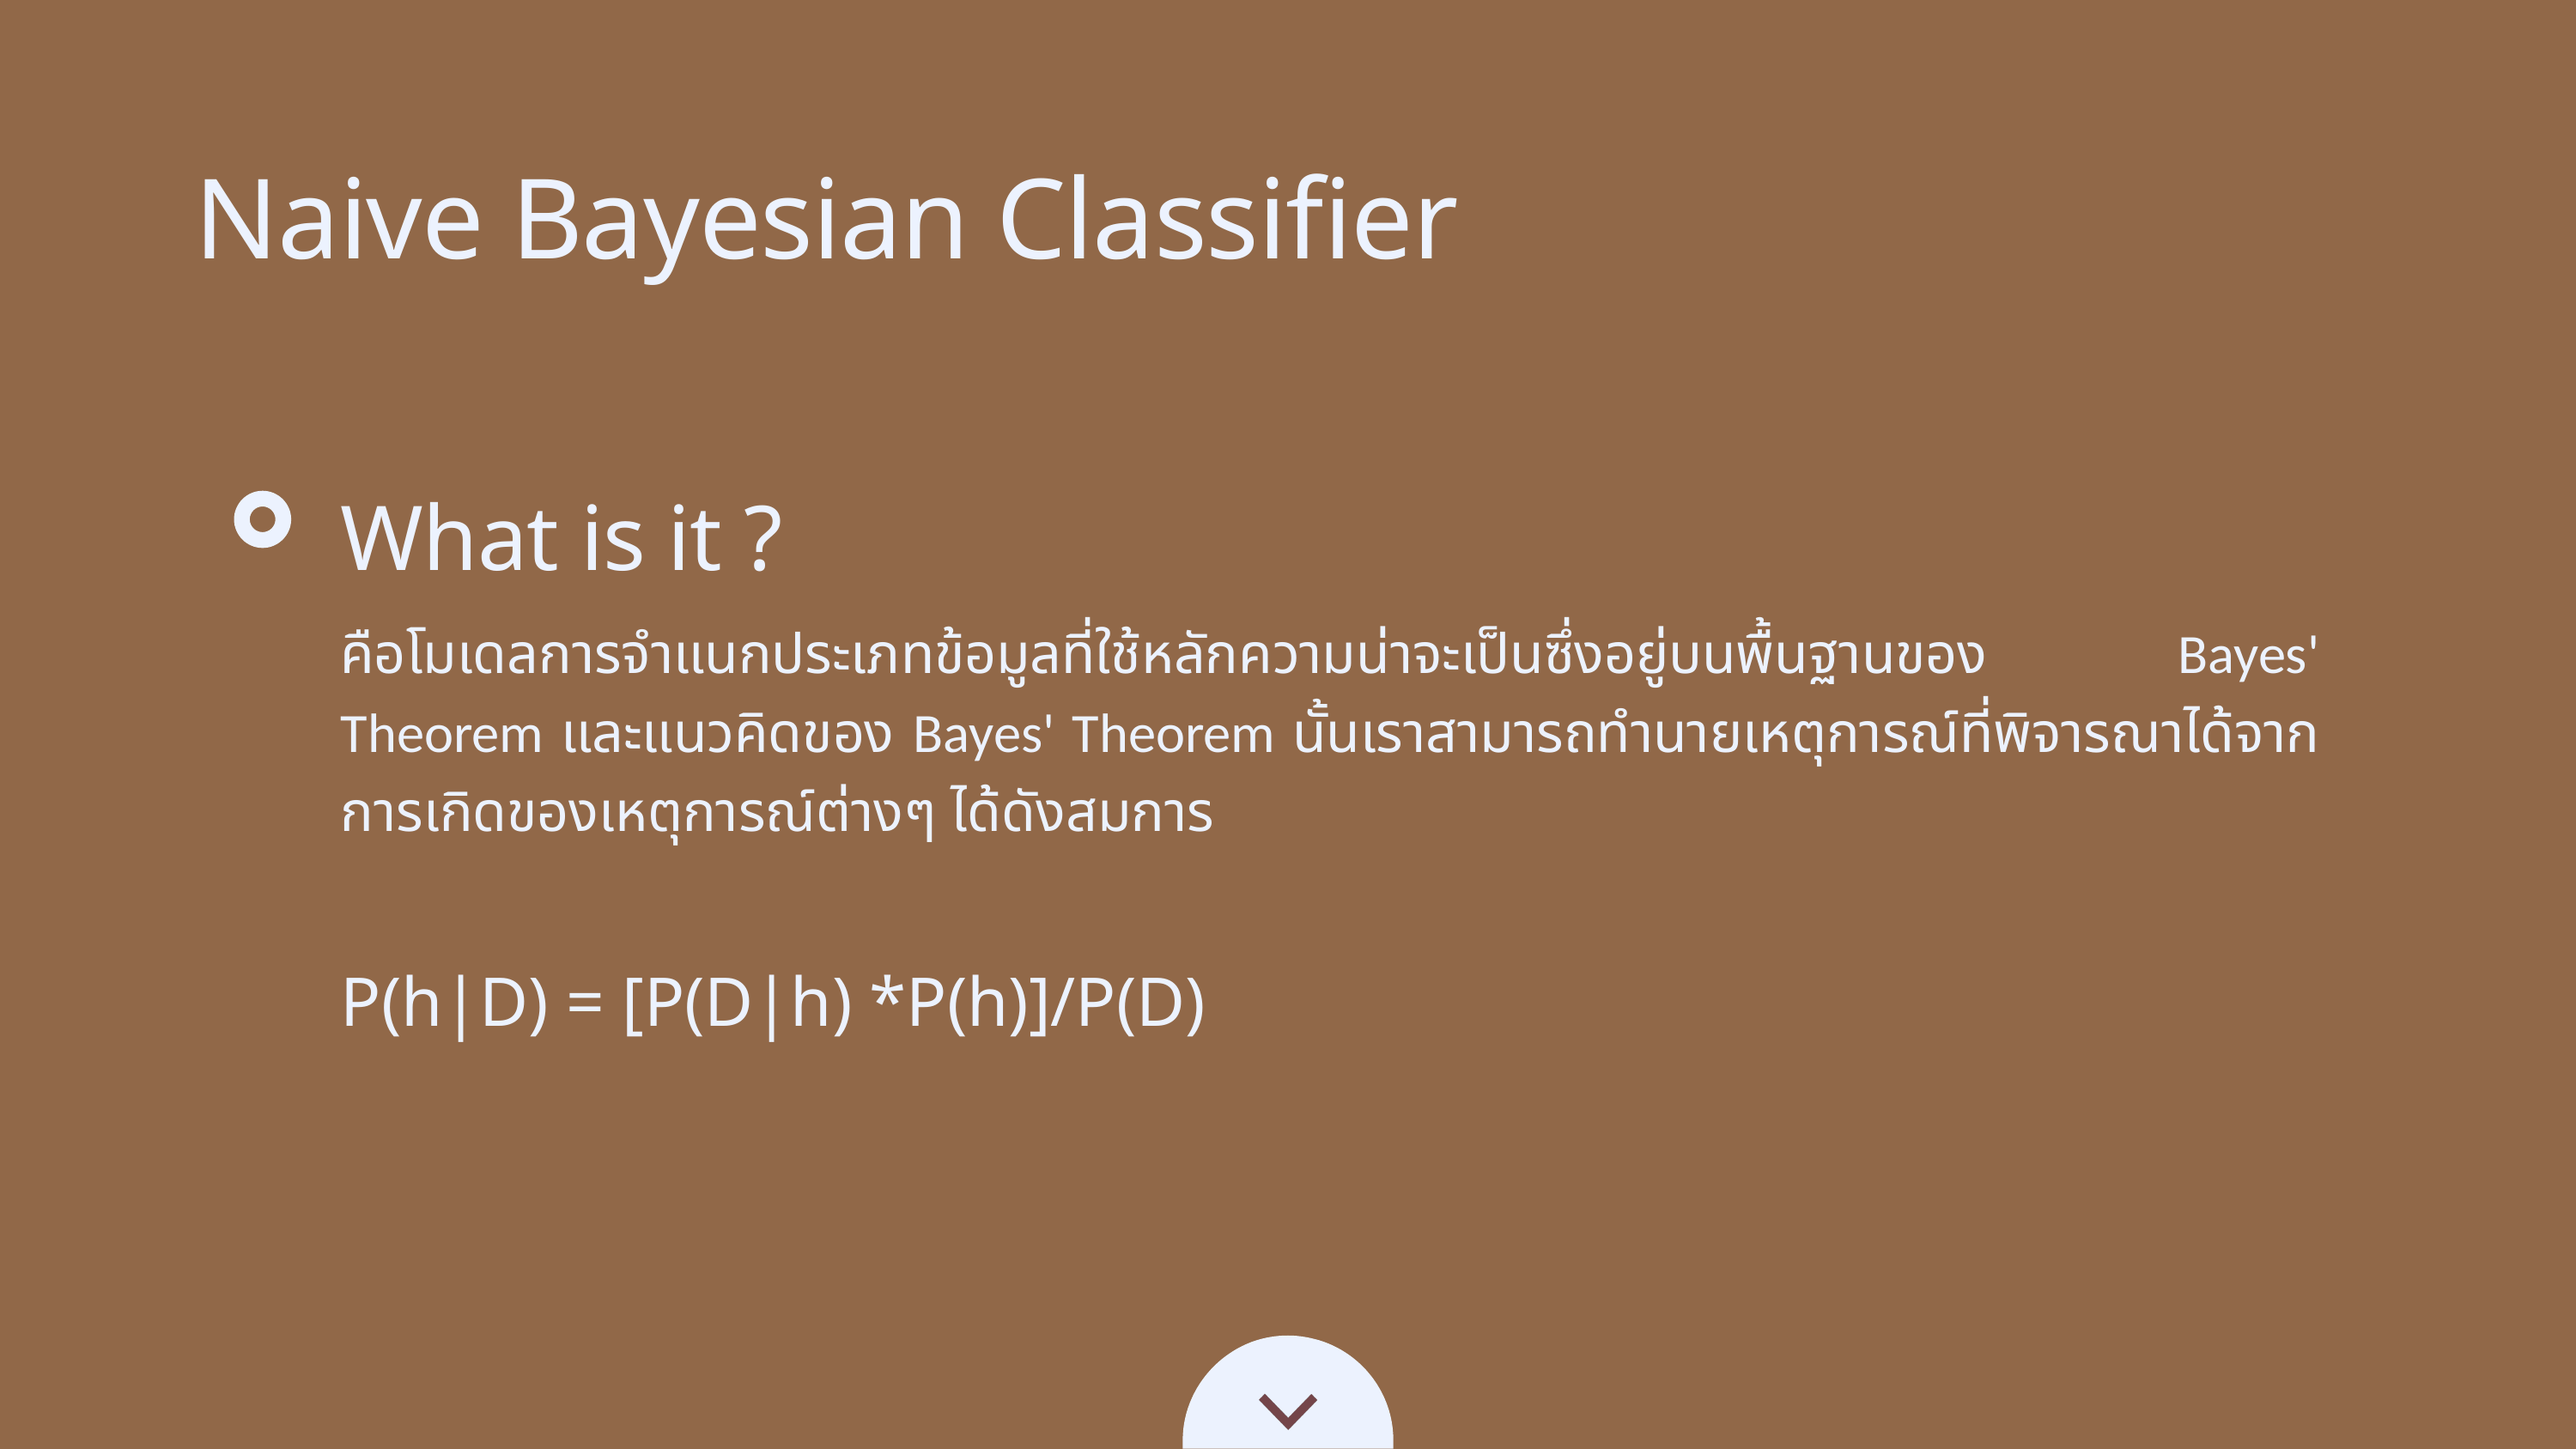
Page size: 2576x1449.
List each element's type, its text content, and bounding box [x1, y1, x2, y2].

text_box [340, 476, 2320, 912]
text_box P(h|D) = [P(D|h) *P(h)]/P(D) [340, 943, 1258, 1136]
picture [1267, 1380, 1309, 1443]
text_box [1182, 1335, 1394, 1449]
text_box Naive Bayesian Classifier [144, 136, 1510, 282]
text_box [234, 490, 292, 549]
